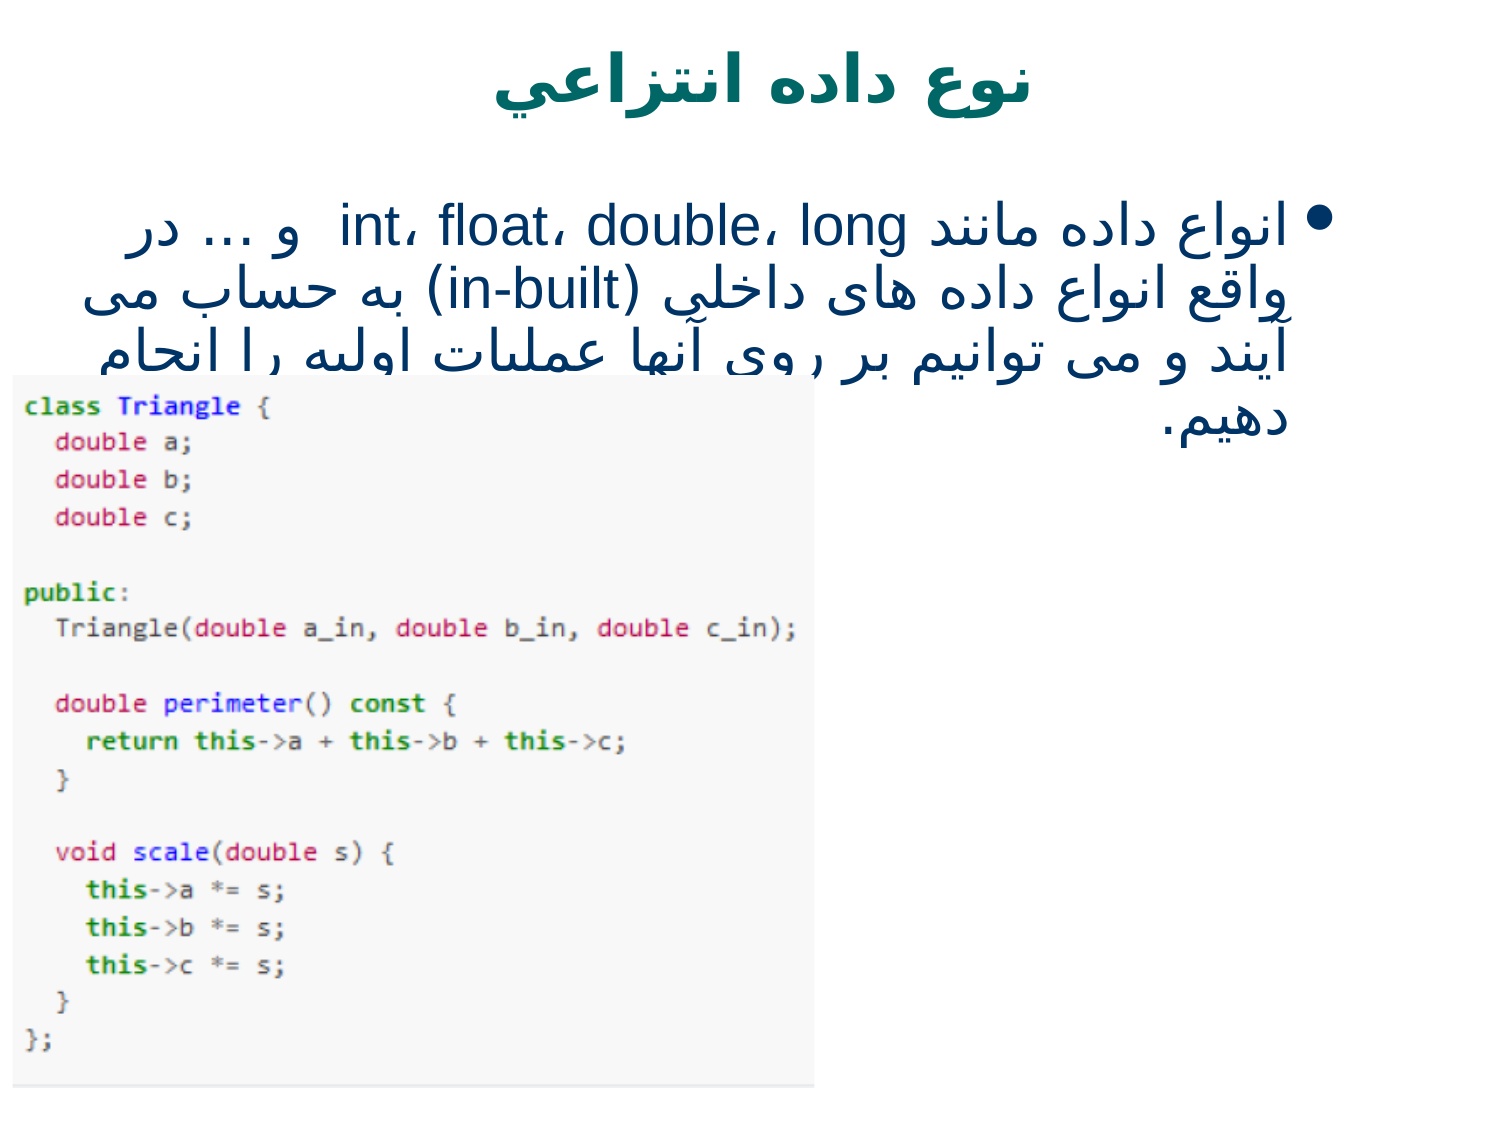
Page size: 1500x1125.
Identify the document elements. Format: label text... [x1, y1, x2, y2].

title نوع داده انتزاعي [0, 24, 1050, 125]
picture [12, 374, 815, 1088]
list انواع داده مانند int، float، double، long و ... در واقع انواع داده های داخلی (in-built) به حساب می آیند و می توانیم بر روی آنها عملیات اولیه را انجام دهیم. [24, 187, 1362, 999]
